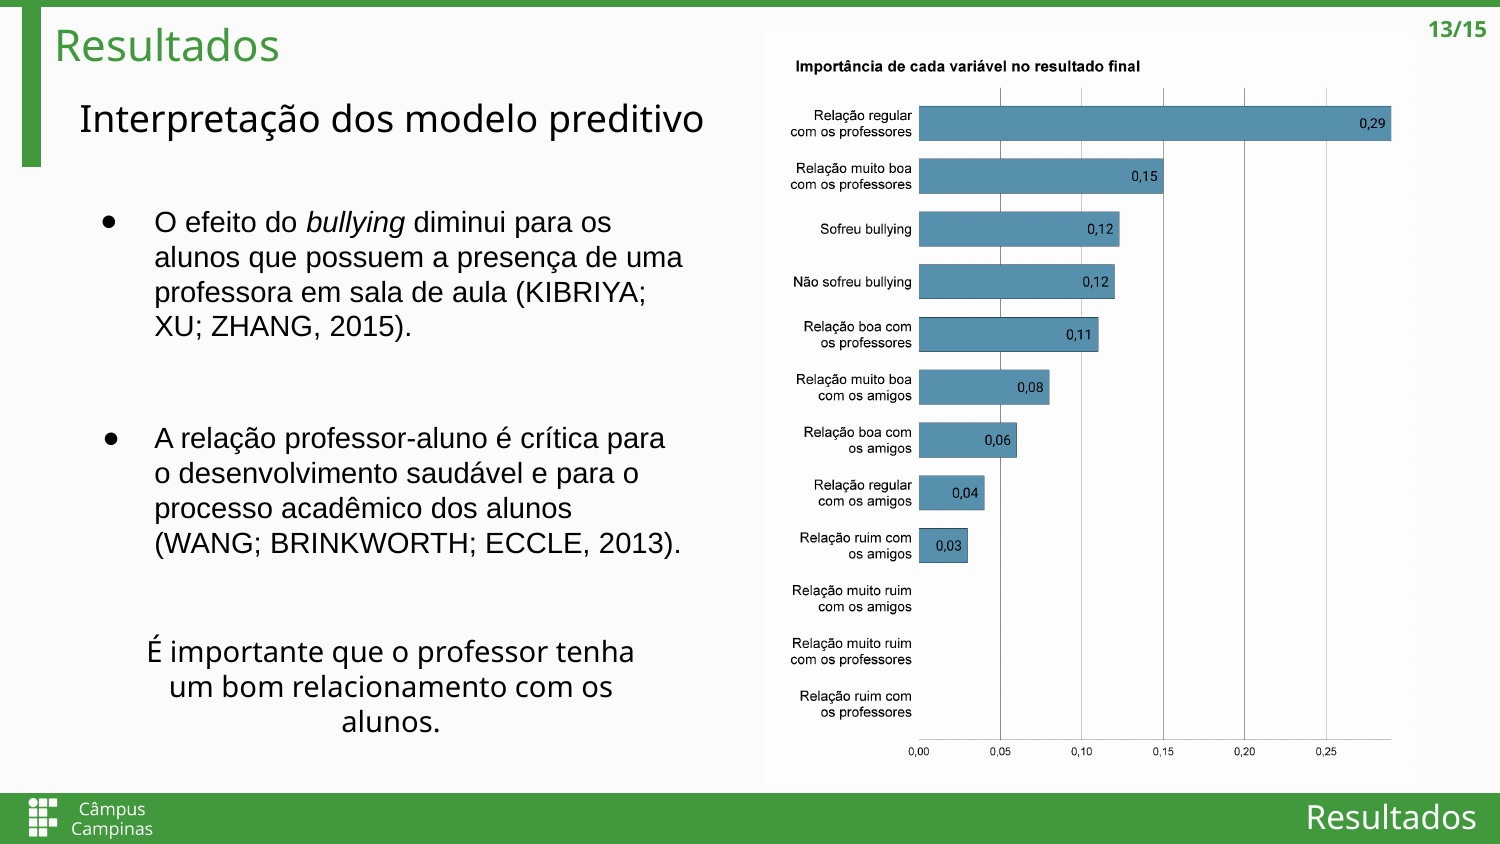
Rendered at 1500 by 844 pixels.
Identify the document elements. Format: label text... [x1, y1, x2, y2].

text_box [0, 793, 1226, 844]
text_box 13/15 [1407, 6, 1500, 57]
text_box [41, 0, 1500, 7]
picture [23, 798, 180, 840]
text_box [0, 0, 22, 7]
text_box Resultados [1226, 774, 1493, 844]
text_box O efeito do bullying diminui para os alunos que possuem a presença de uma professora em sala de aula (KIBRIYA; XU; ZHANG, 2015). A relação professor-aluno é crítica para o desenvolvimento saudável e para o processo acadêmico dos alunos (WANG; BRINKWORTH; ECCLE, 2013). [64, 187, 701, 587]
text_box Resultados [39, 3, 717, 92]
text_box [1493, 793, 1500, 844]
picture [763, 31, 1415, 785]
text_box Interpretação dos modelo preditivo [64, 78, 758, 163]
text_box É importante que o professor tenha um bom relacionamento com os alunos. [105, 630, 677, 741]
